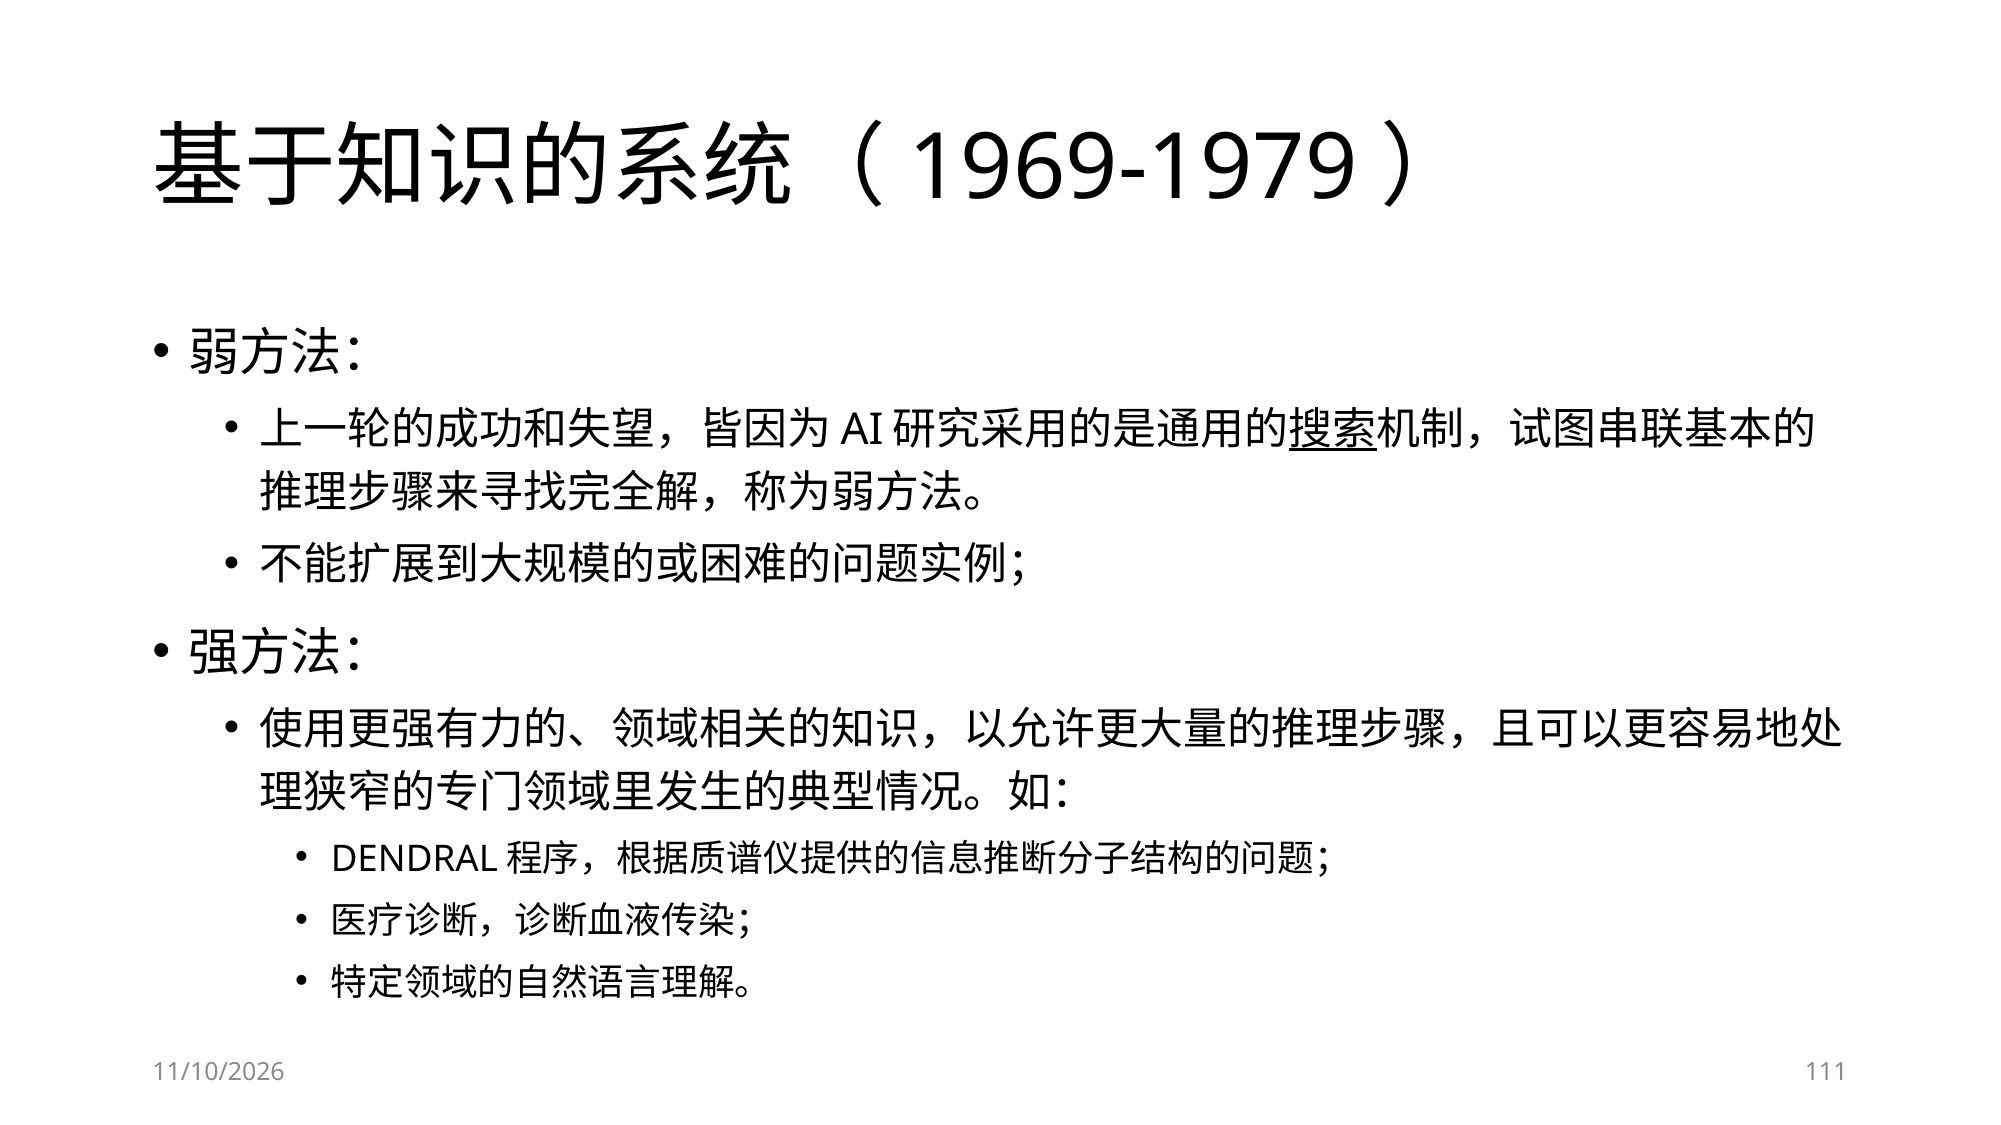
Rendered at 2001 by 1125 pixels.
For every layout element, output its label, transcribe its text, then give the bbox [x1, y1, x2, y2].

list 弱方法： 上一轮的成功和失望，皆因为AI研究采用的是通用的搜索机制，试图串联基本的推理步骤来寻找完全解，称为弱方法。 不能扩展到大规模的或困难的问题实例； 强方法： 使用更强有力的、领域相关的知识，以允许更大量的推理步骤，且可以更容易地处理狭窄的专门领域里发生的典型情况。如： DENDRAL程序，根据质谱仪提供的信息推断分子结构的问题； 医疗诊断，诊断血液传染； 特定领域的自然语言理解。 [137, 299, 1863, 1014]
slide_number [137, 1042, 588, 1103]
slide_number 111 [1412, 1042, 1863, 1103]
title 基于知识的系统（1969-1979） [137, 59, 1863, 278]
